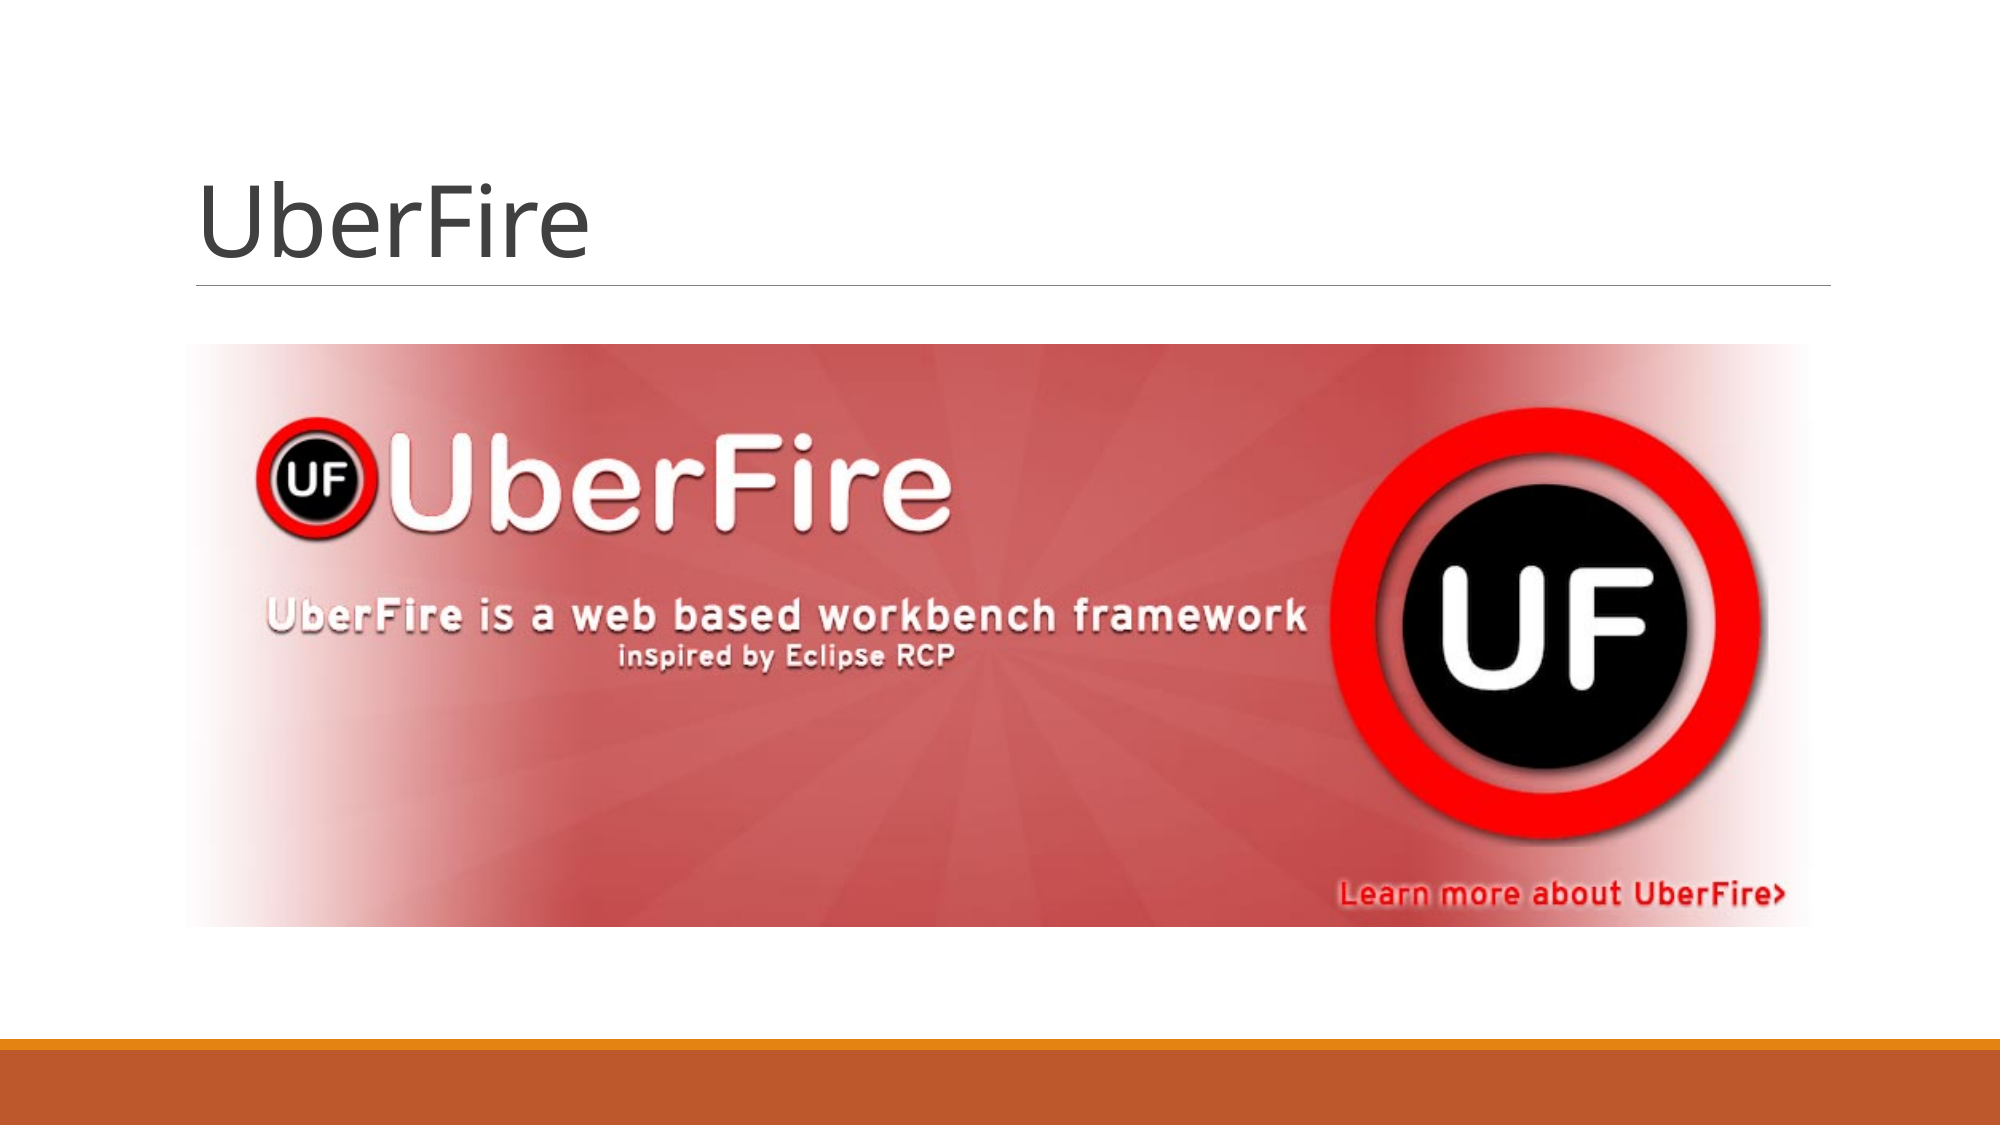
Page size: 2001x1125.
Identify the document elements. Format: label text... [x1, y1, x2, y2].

title UberFire [180, 47, 1830, 285]
picture [179, 343, 1816, 928]
